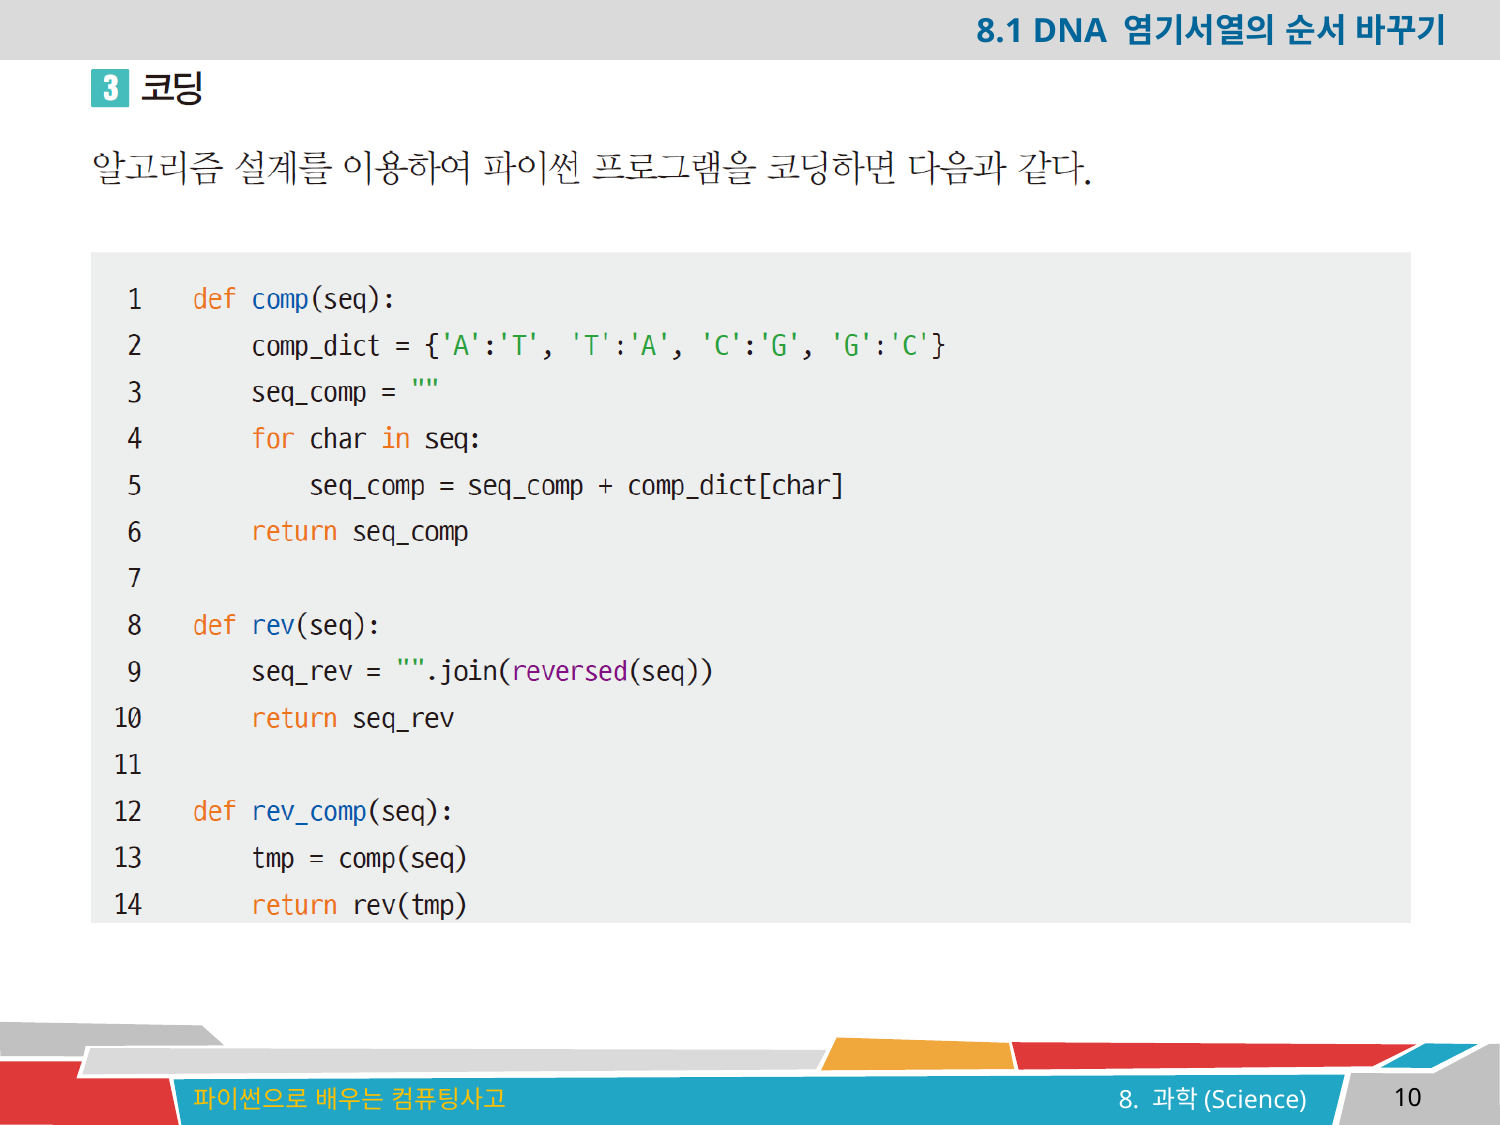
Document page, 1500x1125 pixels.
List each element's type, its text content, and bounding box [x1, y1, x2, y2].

slide_number 10 [1361, 1080, 1437, 1118]
picture [89, 65, 1411, 923]
title 8.1 DNA 염기서열의 순서 바꾸기 [75, 6, 1463, 52]
